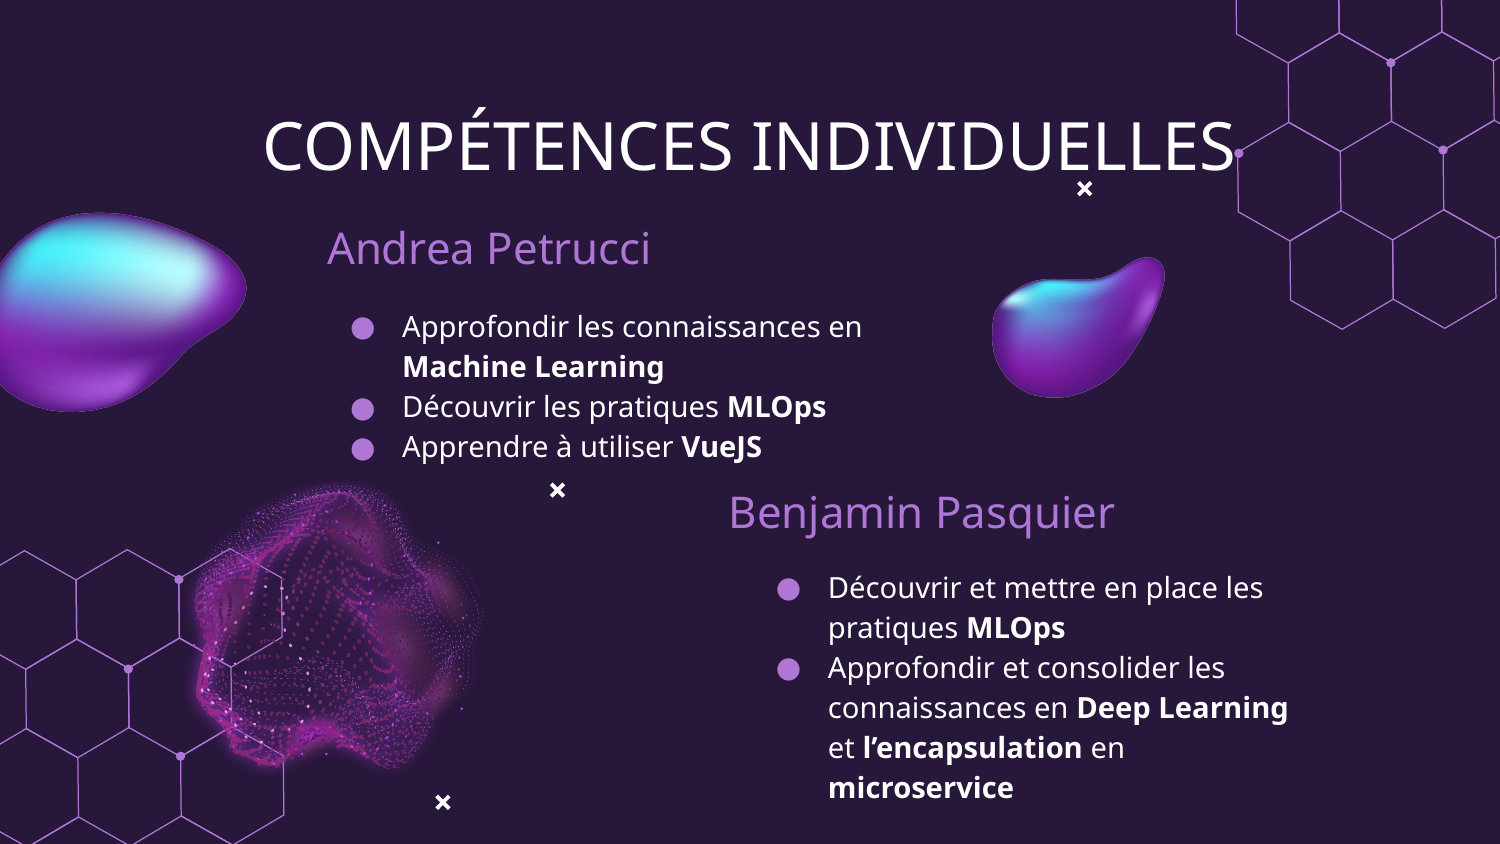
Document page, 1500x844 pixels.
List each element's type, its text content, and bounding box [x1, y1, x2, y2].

subtitle Andrea Petrucci [312, 212, 738, 287]
subtitle Découvrir et mettre en place les pratiques MLOps Approfondir et consolider les connaissances en Deep Learning et l’encapsulation en microservice [737, 548, 1333, 815]
subtitle Approfondir les connaissances en Machine Learning Découvrir les pratiques MLOps Apprendre à utiliser VueJS [312, 287, 890, 478]
subtitle Benjamin Pasquier [713, 477, 1199, 553]
picture [971, 228, 1199, 421]
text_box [436, 795, 450, 809]
title COMPÉTENCES INDIVIDUELLES [118, 88, 1382, 183]
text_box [550, 483, 565, 497]
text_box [1078, 182, 1092, 196]
picture [178, 477, 494, 781]
picture [0, 167, 267, 469]
